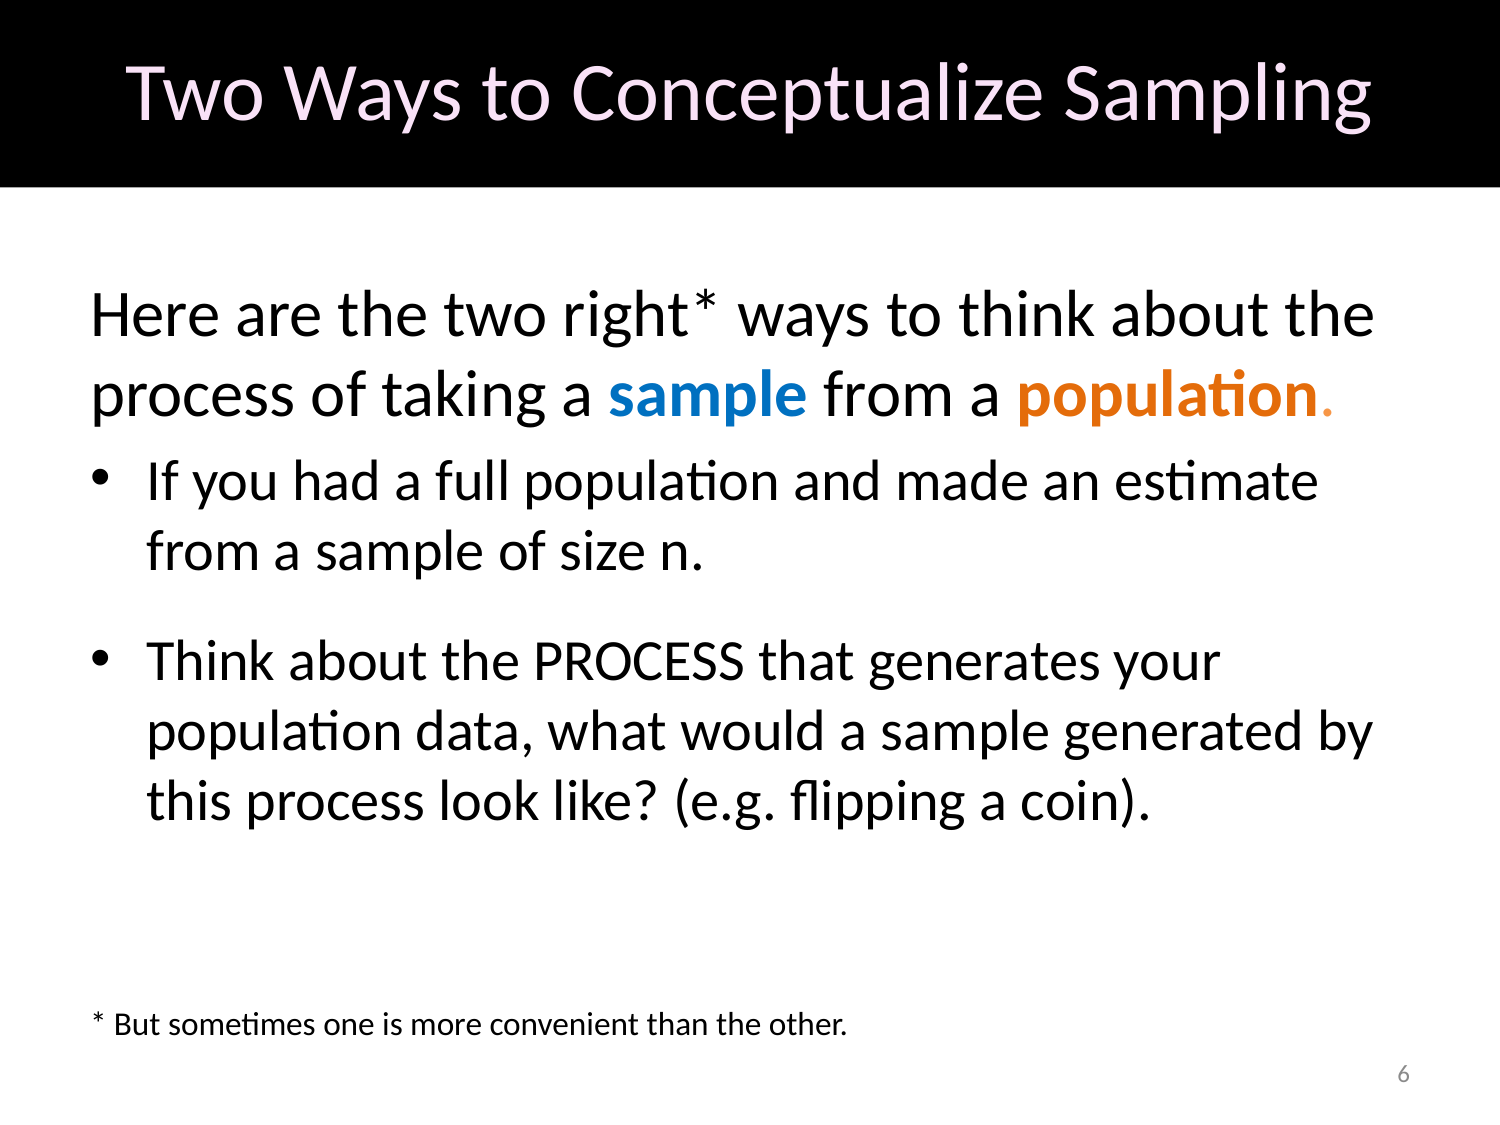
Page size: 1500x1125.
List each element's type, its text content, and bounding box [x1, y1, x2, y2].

list Here are the two right* ways to think about the process of taking a sample from a population. If you had a full population and made an estimate from a sample of size n. Think about the PROCESS that generates your population data, what would a sample generated by this process look like? (e.g. flipping a coin). * But sometimes one is more convenient than the other. [75, 262, 1425, 1103]
title Two Ways to Conceptualize Sampling [0, 0, 1500, 188]
slide_number 6 [1074, 1042, 1425, 1103]
